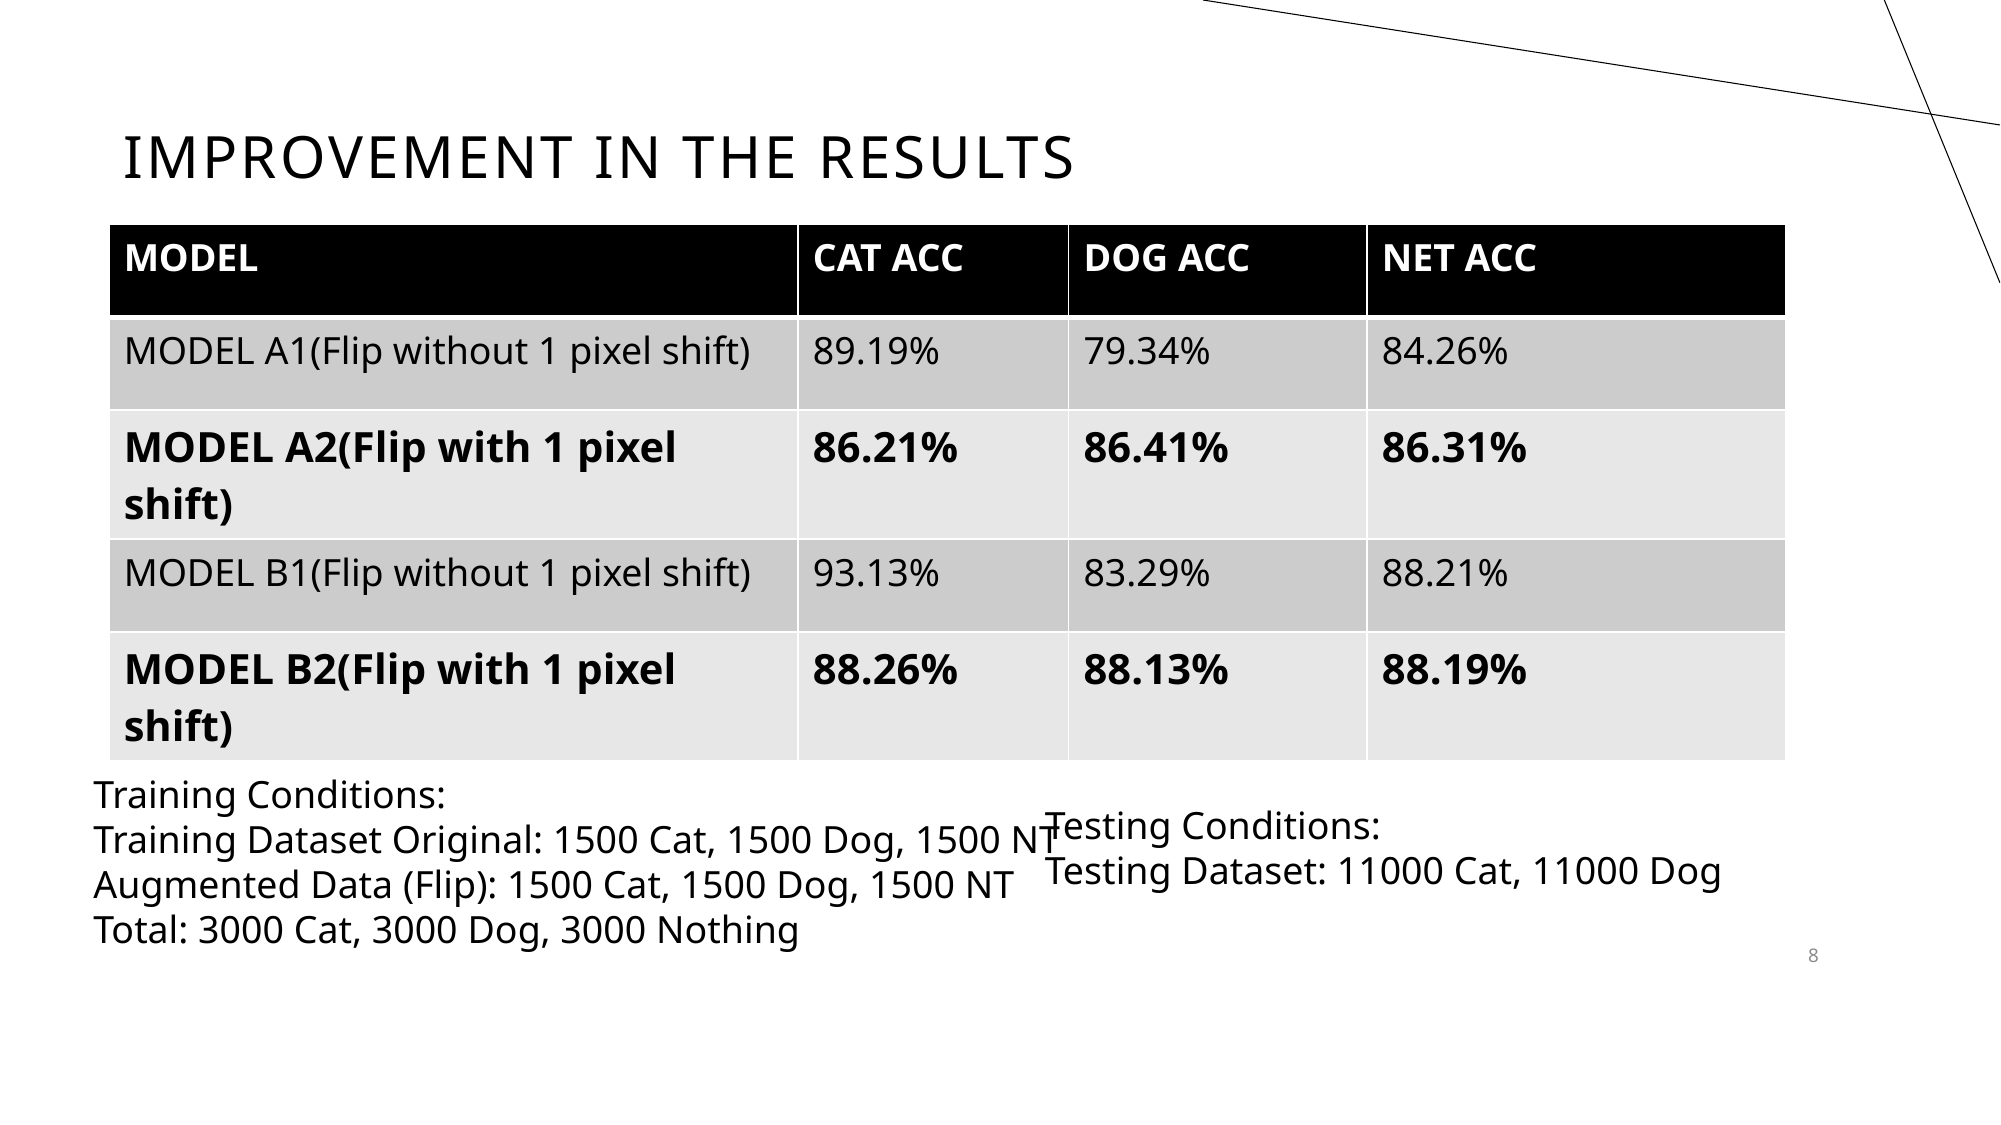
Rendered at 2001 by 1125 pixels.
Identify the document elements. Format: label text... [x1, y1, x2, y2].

table_header DOG ACC [1069, 225, 1366, 315]
table_header CAT ACC [799, 225, 1068, 315]
slide_number 8 [1383, 926, 1834, 987]
title Improvement in the results [108, 51, 1863, 269]
table_cell 86.31% [1368, 411, 1785, 538]
table_cell 88.26% [799, 633, 1068, 760]
table_cell 88.13% [1069, 633, 1366, 760]
table_cell 84.26% [1368, 320, 1785, 409]
table_header NET ACC [1368, 225, 1785, 315]
table_cell 86.21% [799, 411, 1068, 538]
table_cell MODEL B1(Flip without 1 pixel shift) [110, 540, 797, 631]
text_box Training Conditions: Training Dataset Original: 1500 Cat, 1500 Dog, 1500 NT Augmented Data (Flip): 1500 Cat, 1500 Dog, 1500 NT Total: 3000 Cat, 3000 Dog, 3000 Nothing [78, 763, 1076, 959]
table_cell 86.41% [1069, 411, 1366, 538]
table_cell 93.13% [799, 540, 1068, 631]
table_cell MODEL B2(Flip with 1 pixel shift) [110, 633, 797, 760]
table_cell 79.34% [1069, 320, 1366, 409]
table_header MODEL [110, 225, 797, 315]
table_cell MODEL A1(Flip without 1 pixel shift) [110, 320, 797, 409]
table_cell 83.29% [1069, 540, 1366, 631]
table_cell MODEL A2(Flip with 1 pixel shift) [110, 411, 797, 538]
table_cell 89.19% [799, 320, 1068, 409]
table_cell 88.21% [1368, 540, 1785, 631]
table_cell 88.19% [1368, 633, 1785, 760]
text_box Testing Conditions: Testing Dataset: 11000 Cat, 11000 Dog [1030, 794, 1738, 900]
